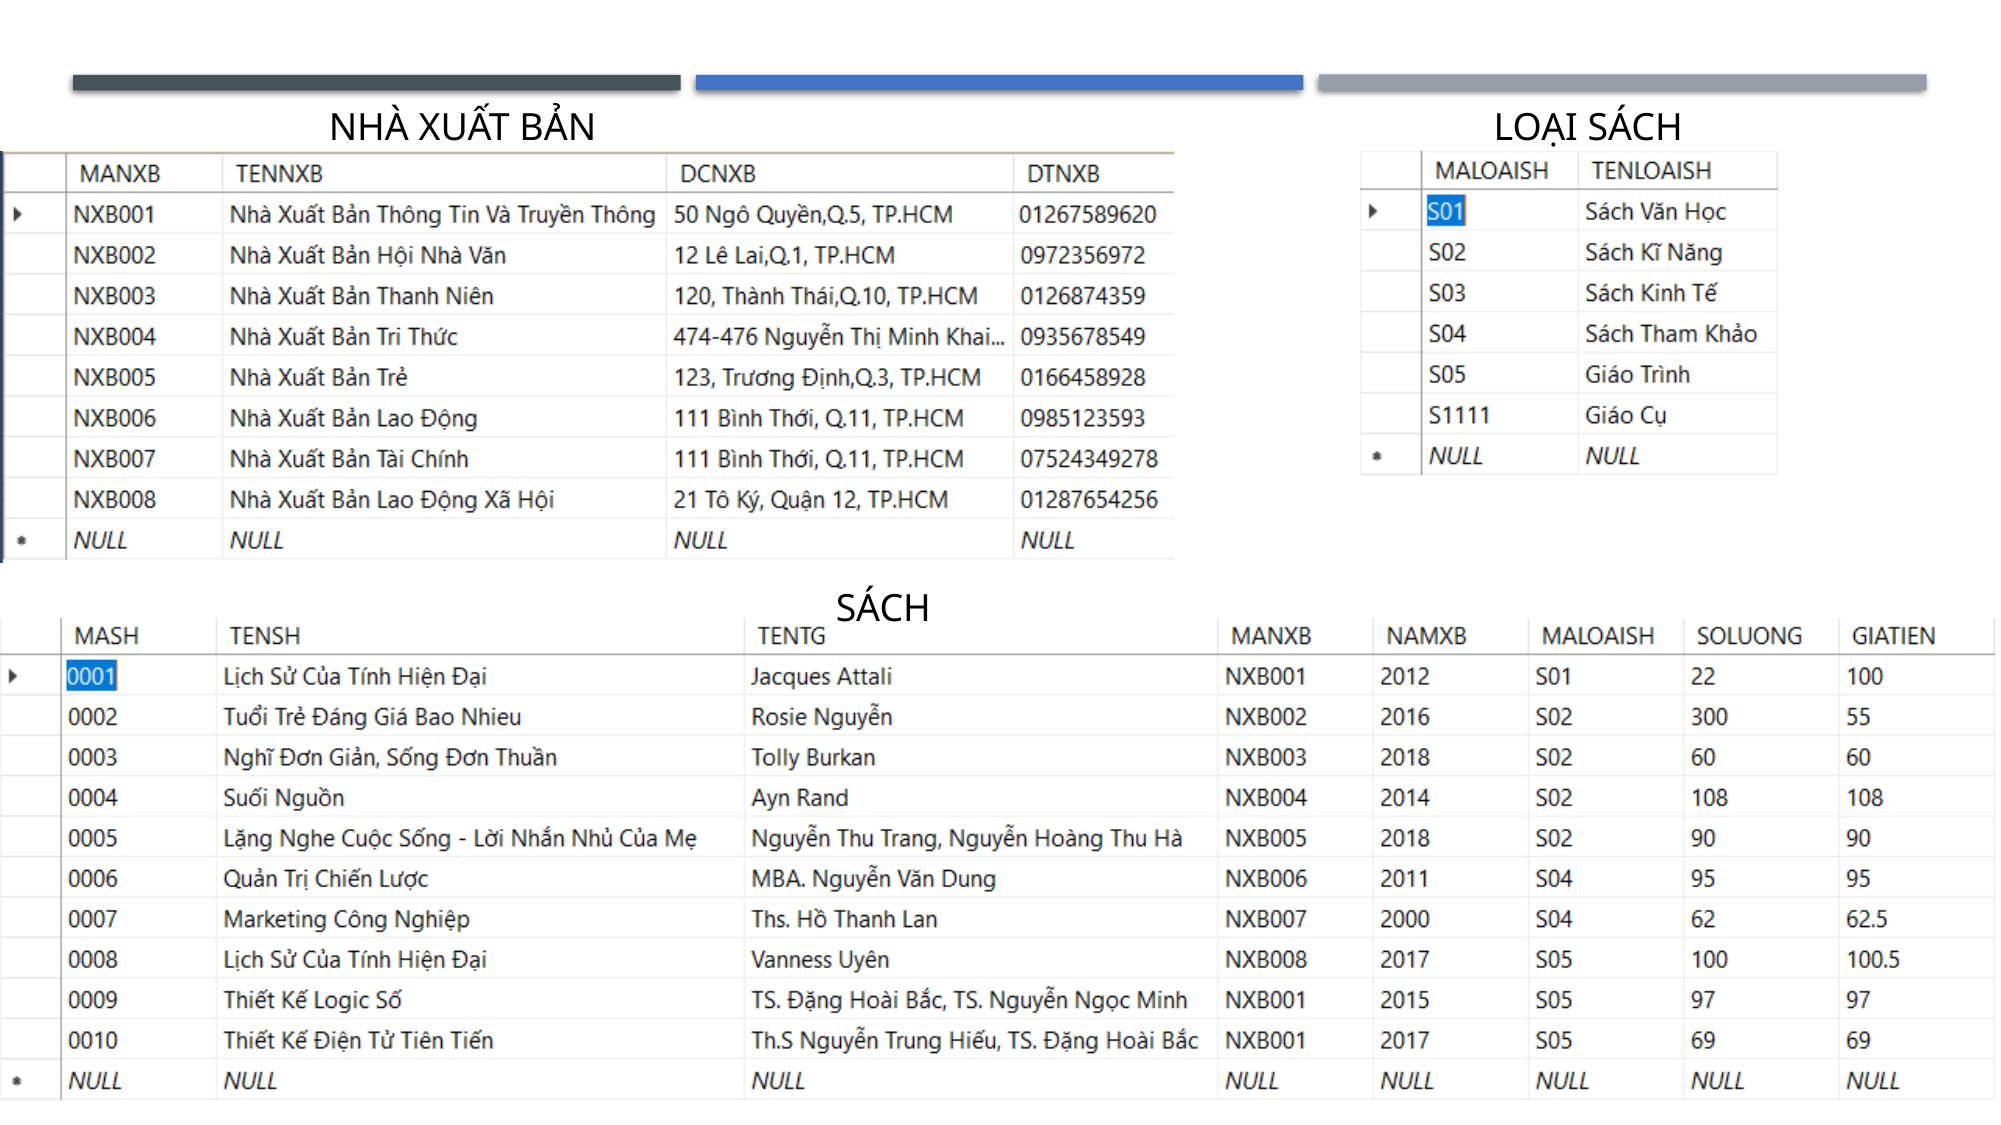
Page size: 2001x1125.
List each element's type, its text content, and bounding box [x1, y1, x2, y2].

picture [0, 617, 2000, 1109]
picture [1360, 151, 1784, 477]
text_box SÁCH [821, 576, 946, 615]
text_box LOẠI SÁCH [1478, 95, 1698, 149]
text_box NHÀ XUẤT BẢN [314, 95, 639, 149]
picture [0, 151, 1174, 563]
